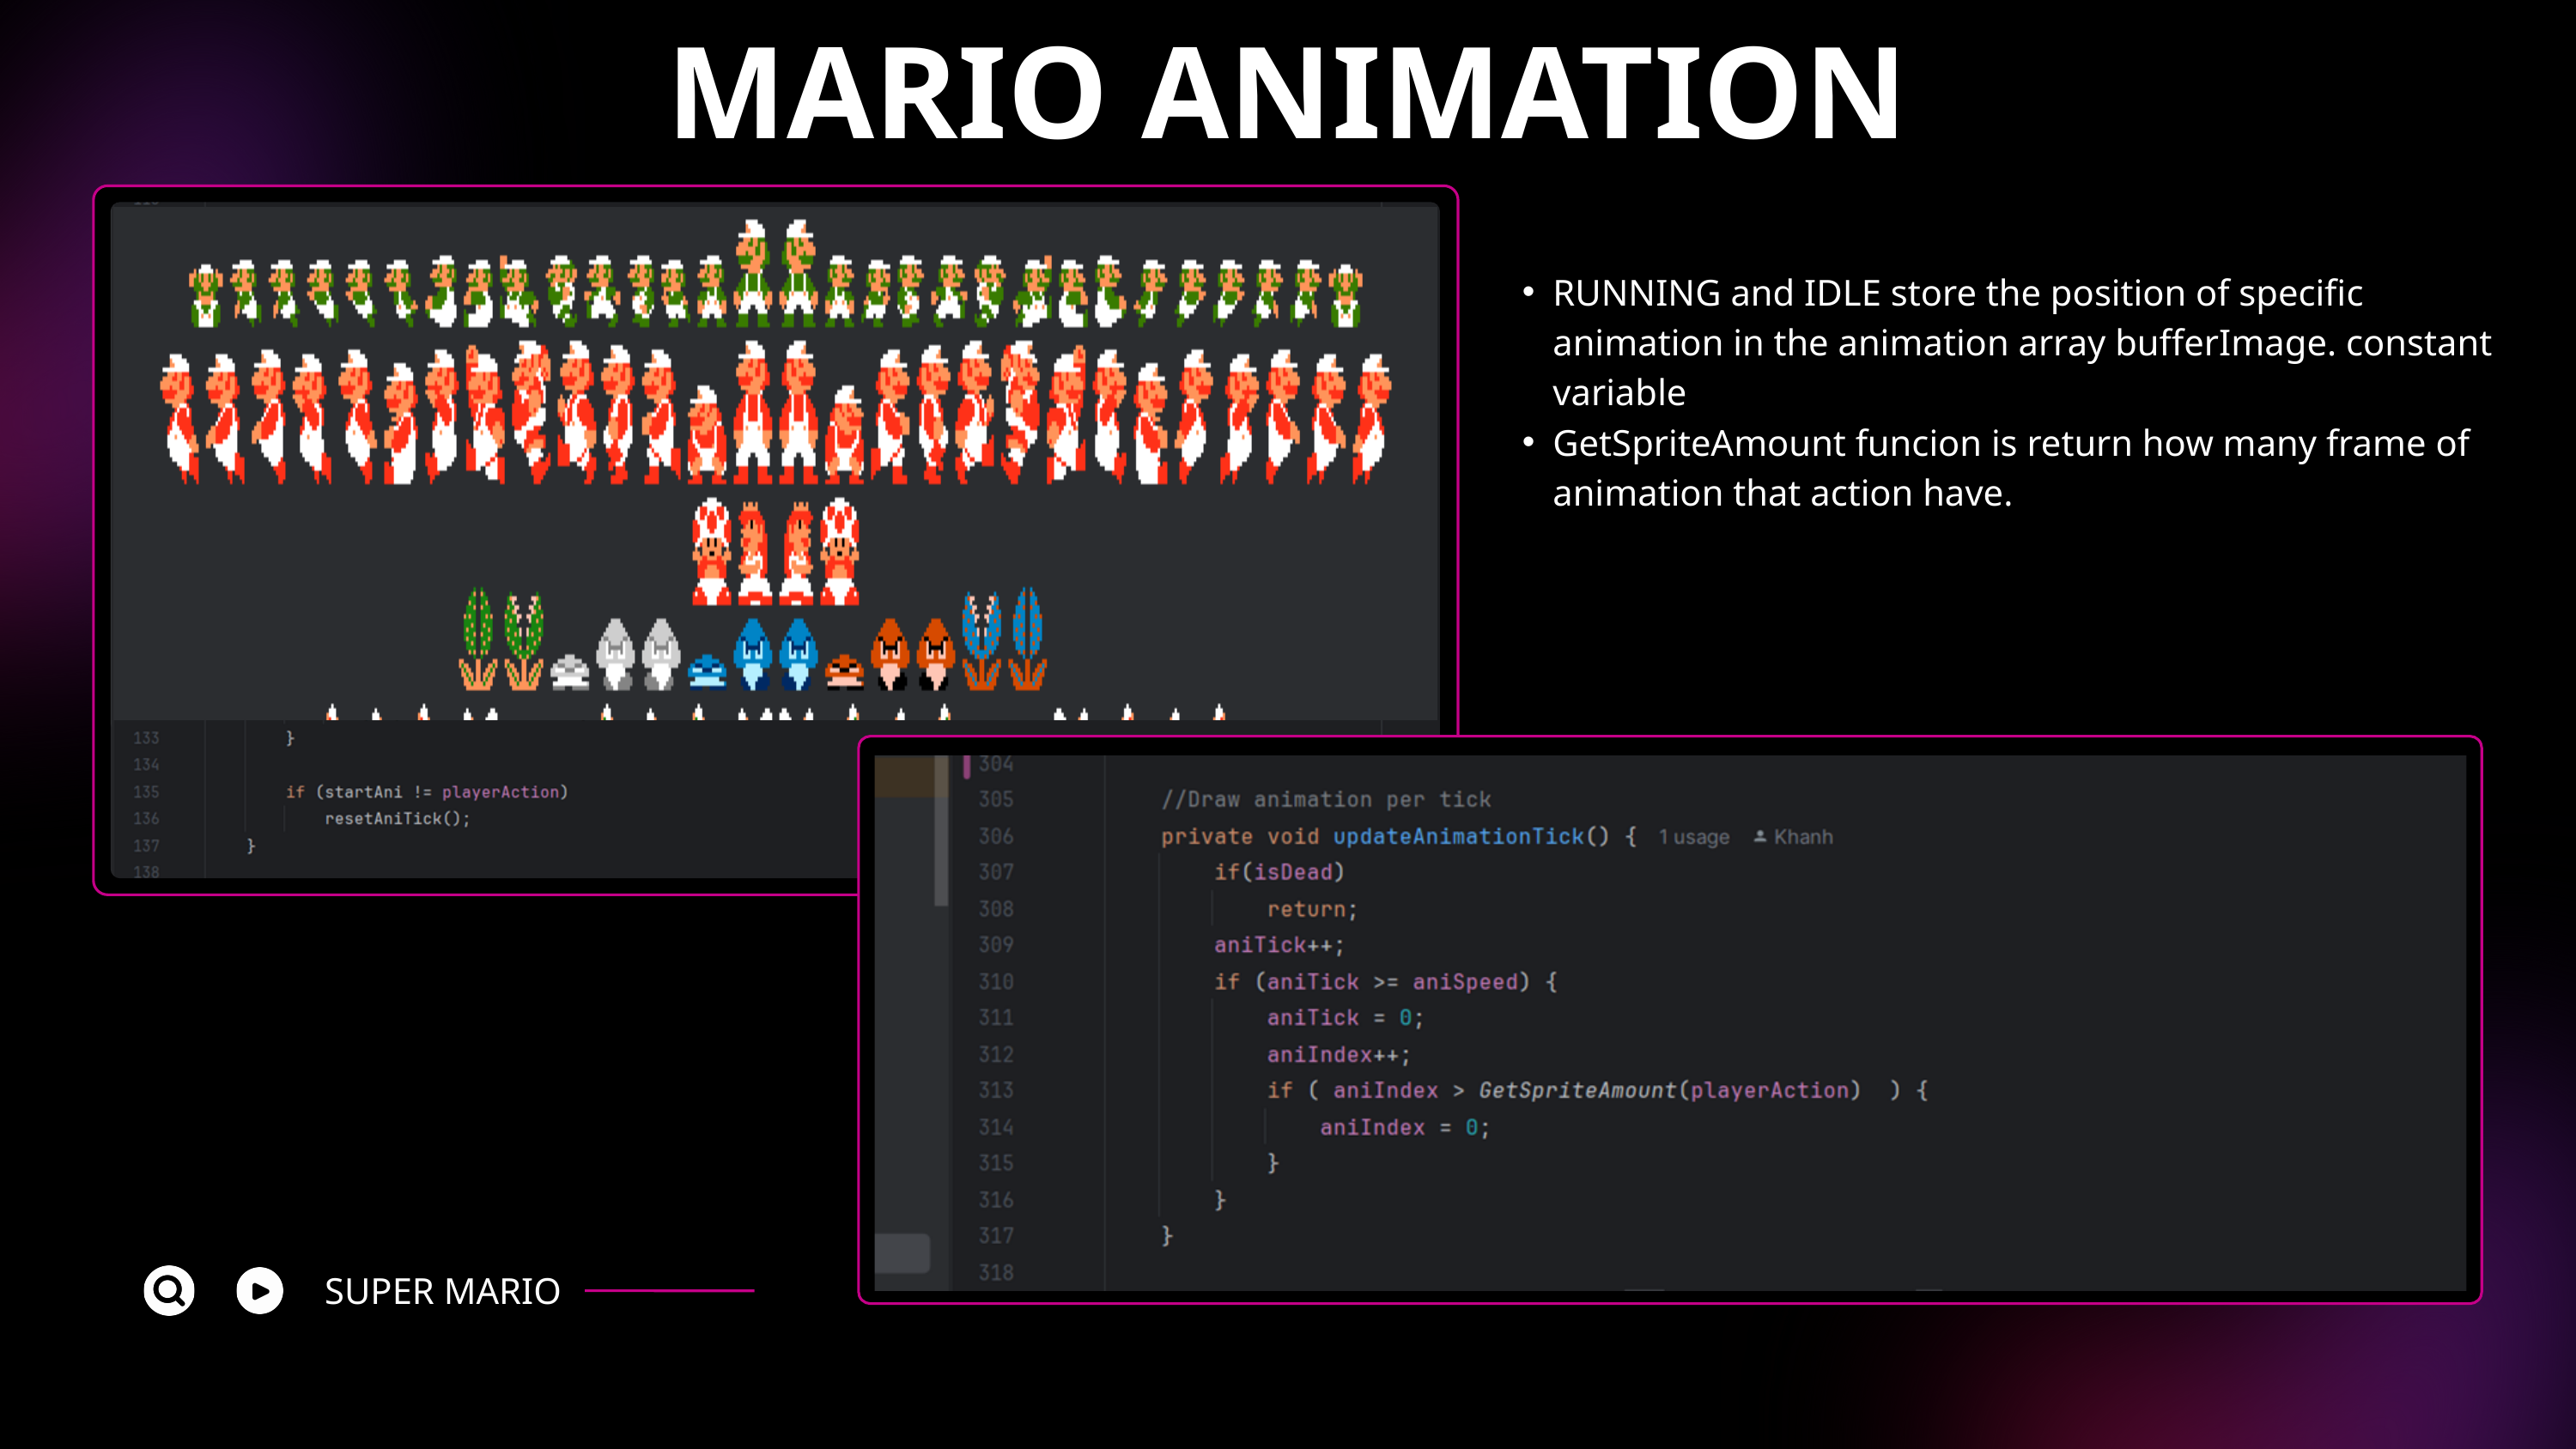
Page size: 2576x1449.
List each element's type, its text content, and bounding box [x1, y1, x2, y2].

text_box [236, 1267, 283, 1314]
text_box [1714, 805, 2576, 1449]
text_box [858, 736, 2482, 1304]
picture [112, 207, 1437, 720]
text_box SUPER MARIO [325, 1261, 801, 1312]
text_box MARIO ANIMATION [666, 30, 1910, 164]
text_box [0, 0, 586, 906]
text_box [110, 724, 1441, 879]
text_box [93, 185, 1459, 895]
text_box RUNNING and IDLE store the position of specific animation in the animation array bufferImage. constant variable GetSpriteAmount funcion is return how many frame of animation that action have. [1492, 263, 2517, 563]
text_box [110, 202, 1441, 209]
text_box [143, 1265, 195, 1317]
